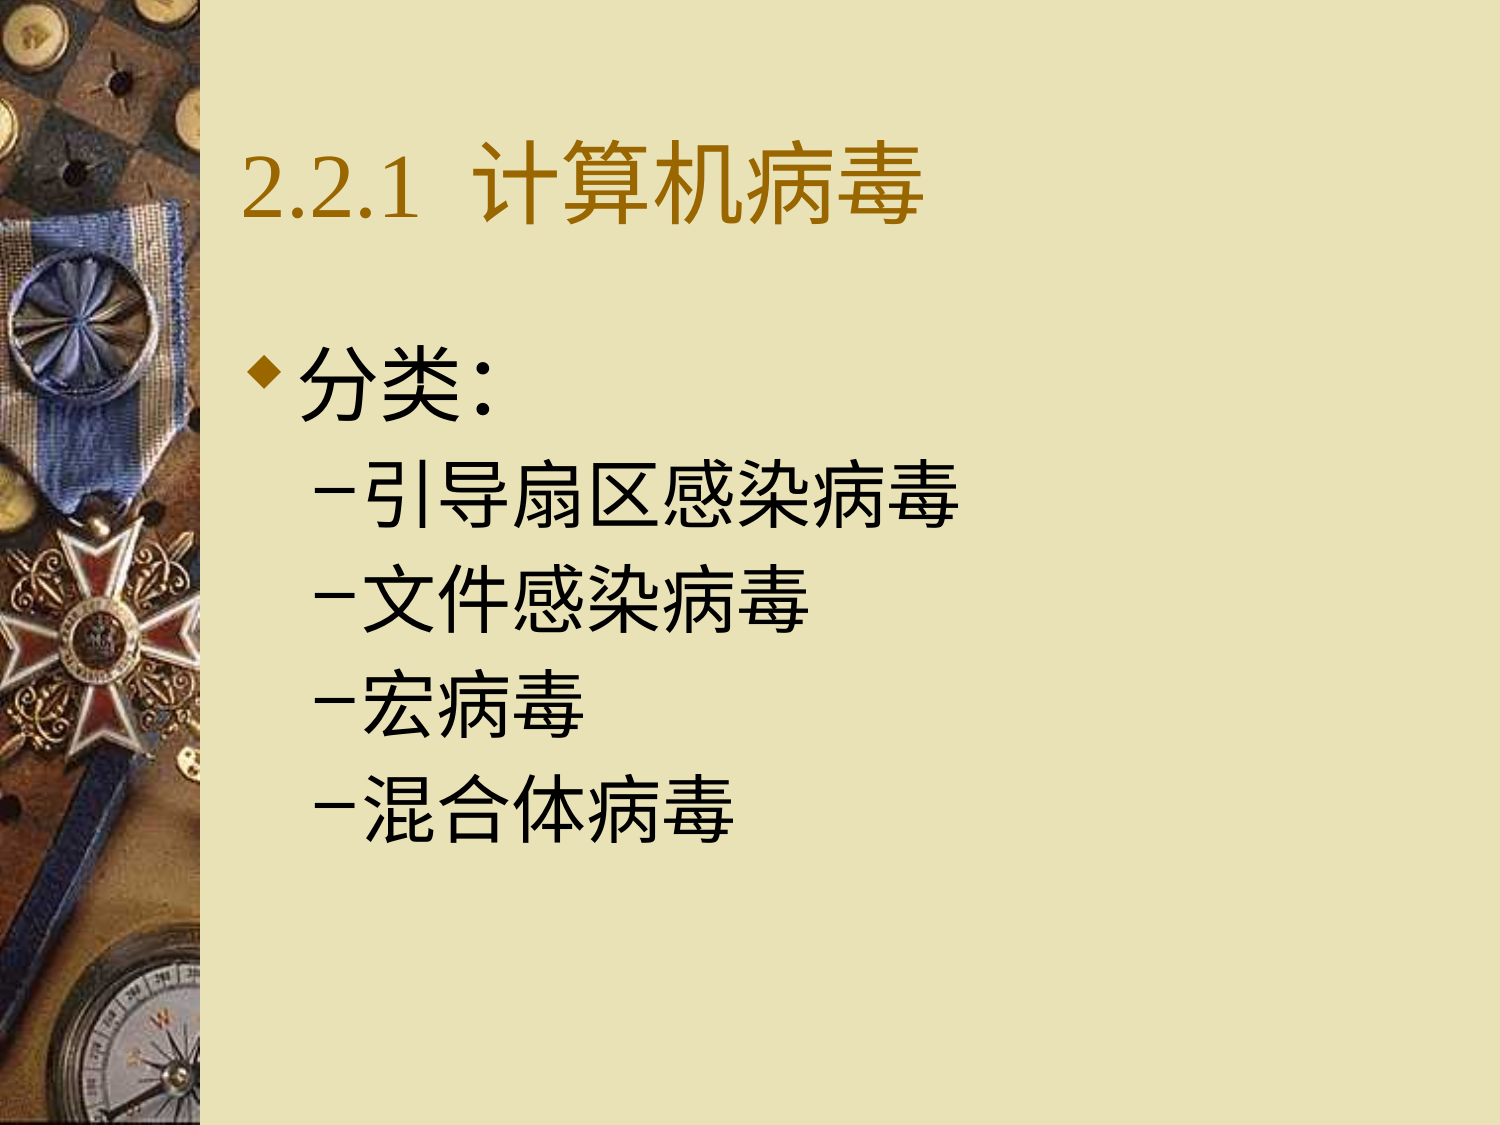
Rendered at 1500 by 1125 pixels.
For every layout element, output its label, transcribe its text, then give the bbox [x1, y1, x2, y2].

title 2.2.1 计算机病毒 [225, 87, 1463, 275]
picture [0, 0, 200, 1125]
list 分类： 引导扇区感染病毒 文件感染病毒 宏病毒 混合体病毒 [225, 324, 1475, 1000]
